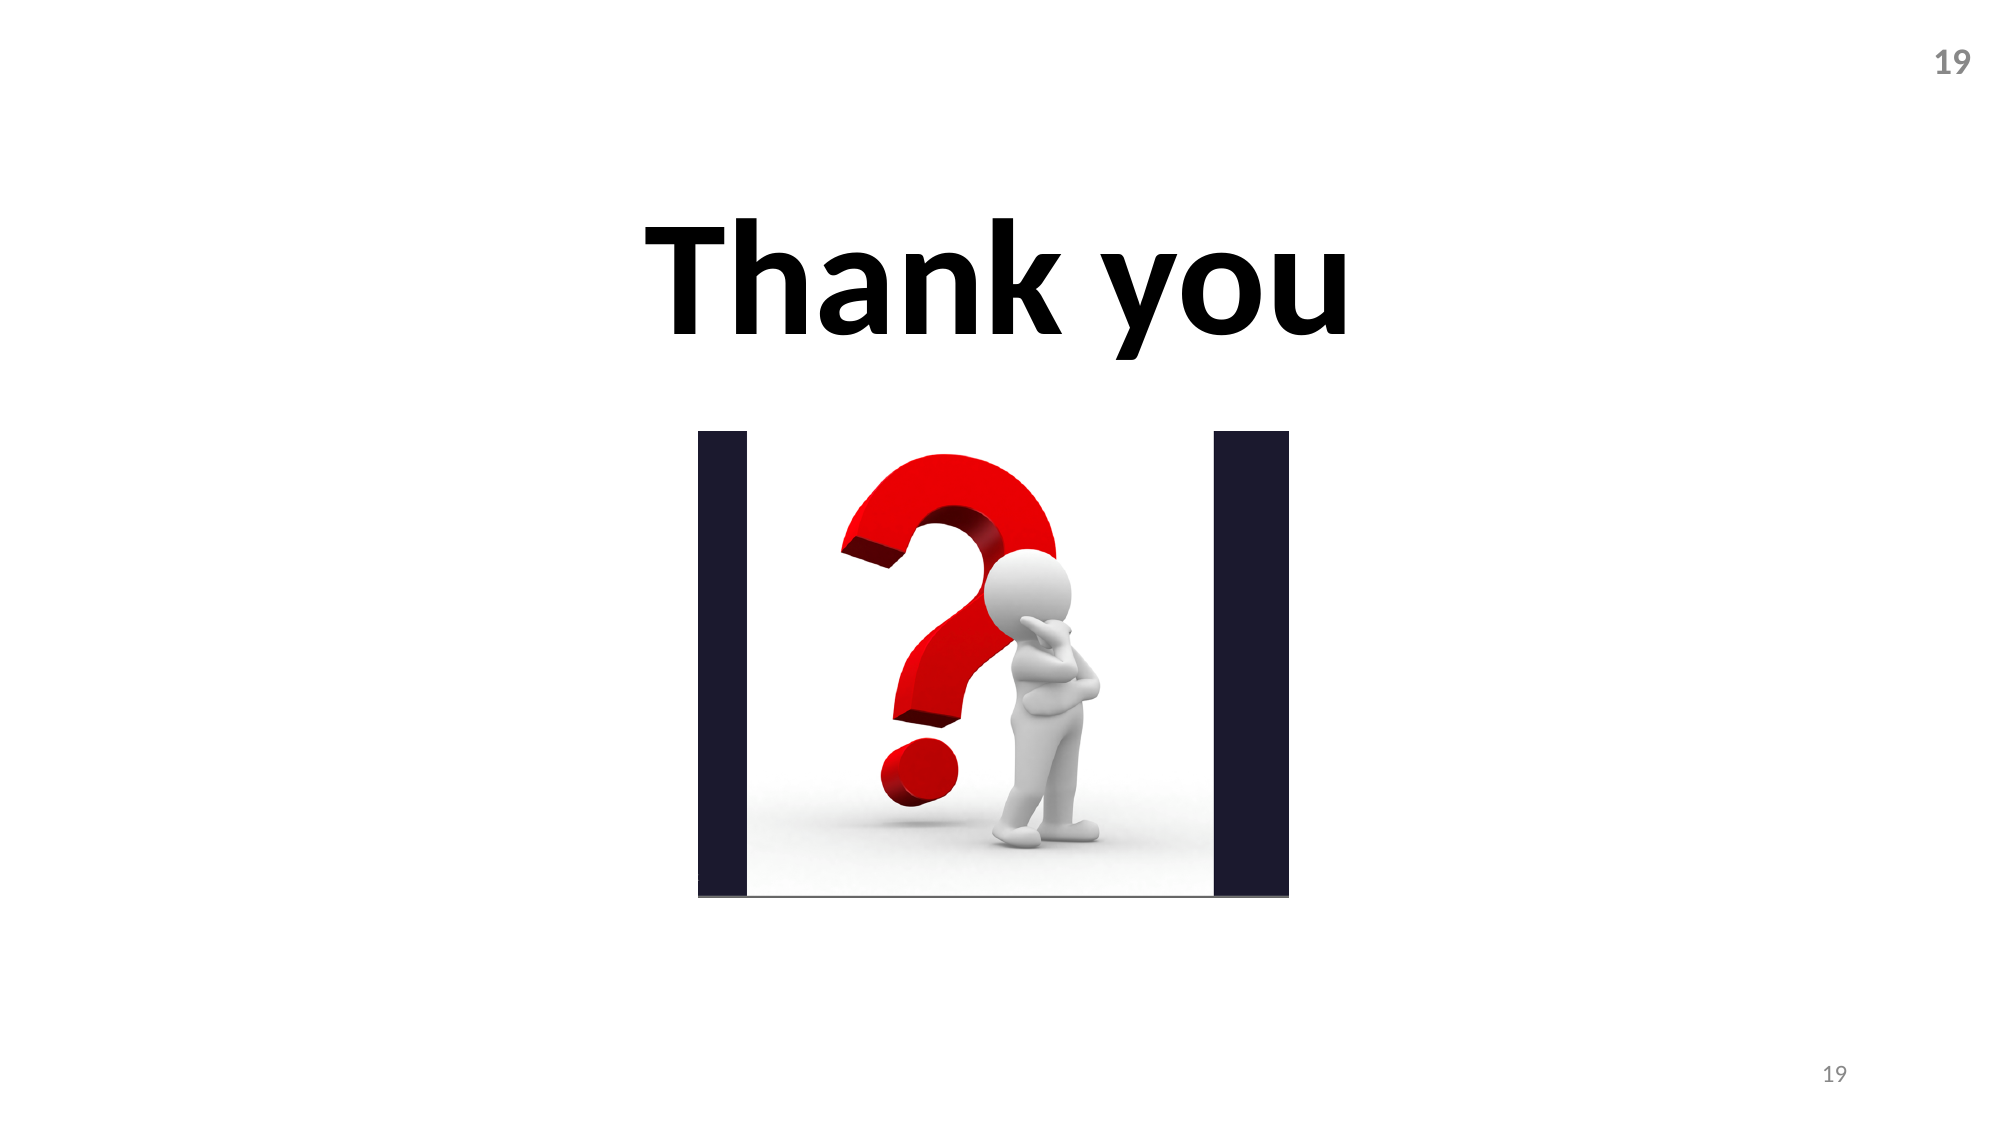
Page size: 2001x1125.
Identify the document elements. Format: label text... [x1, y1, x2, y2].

picture [698, 431, 1289, 898]
title Thank you [249, 184, 1750, 576]
slide_number ‹#› [1412, 1042, 1863, 1103]
text_box ‹#› [1429, 23, 1987, 96]
